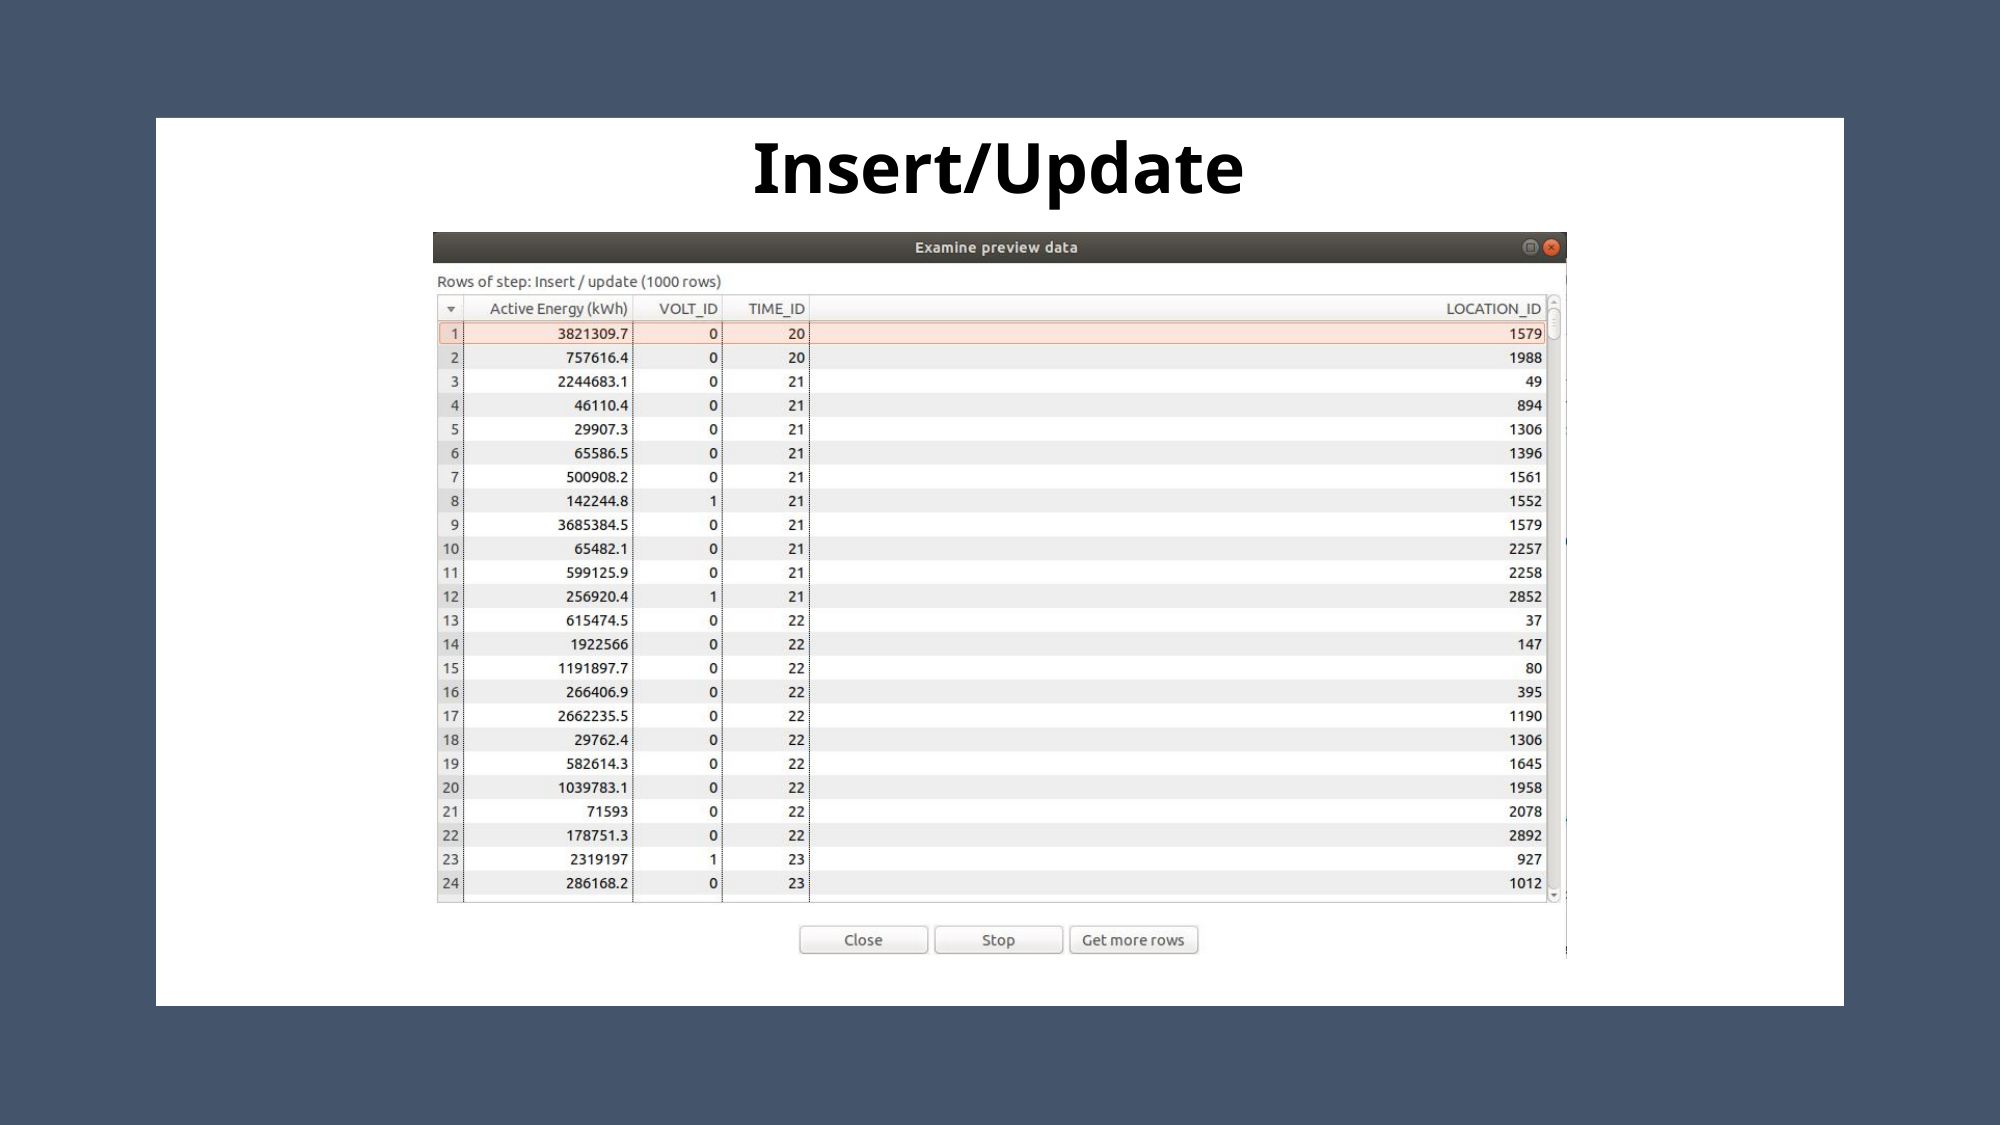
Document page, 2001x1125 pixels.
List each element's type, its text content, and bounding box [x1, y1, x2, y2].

title Insert/Update [156, 113, 1844, 233]
picture [433, 232, 1567, 959]
